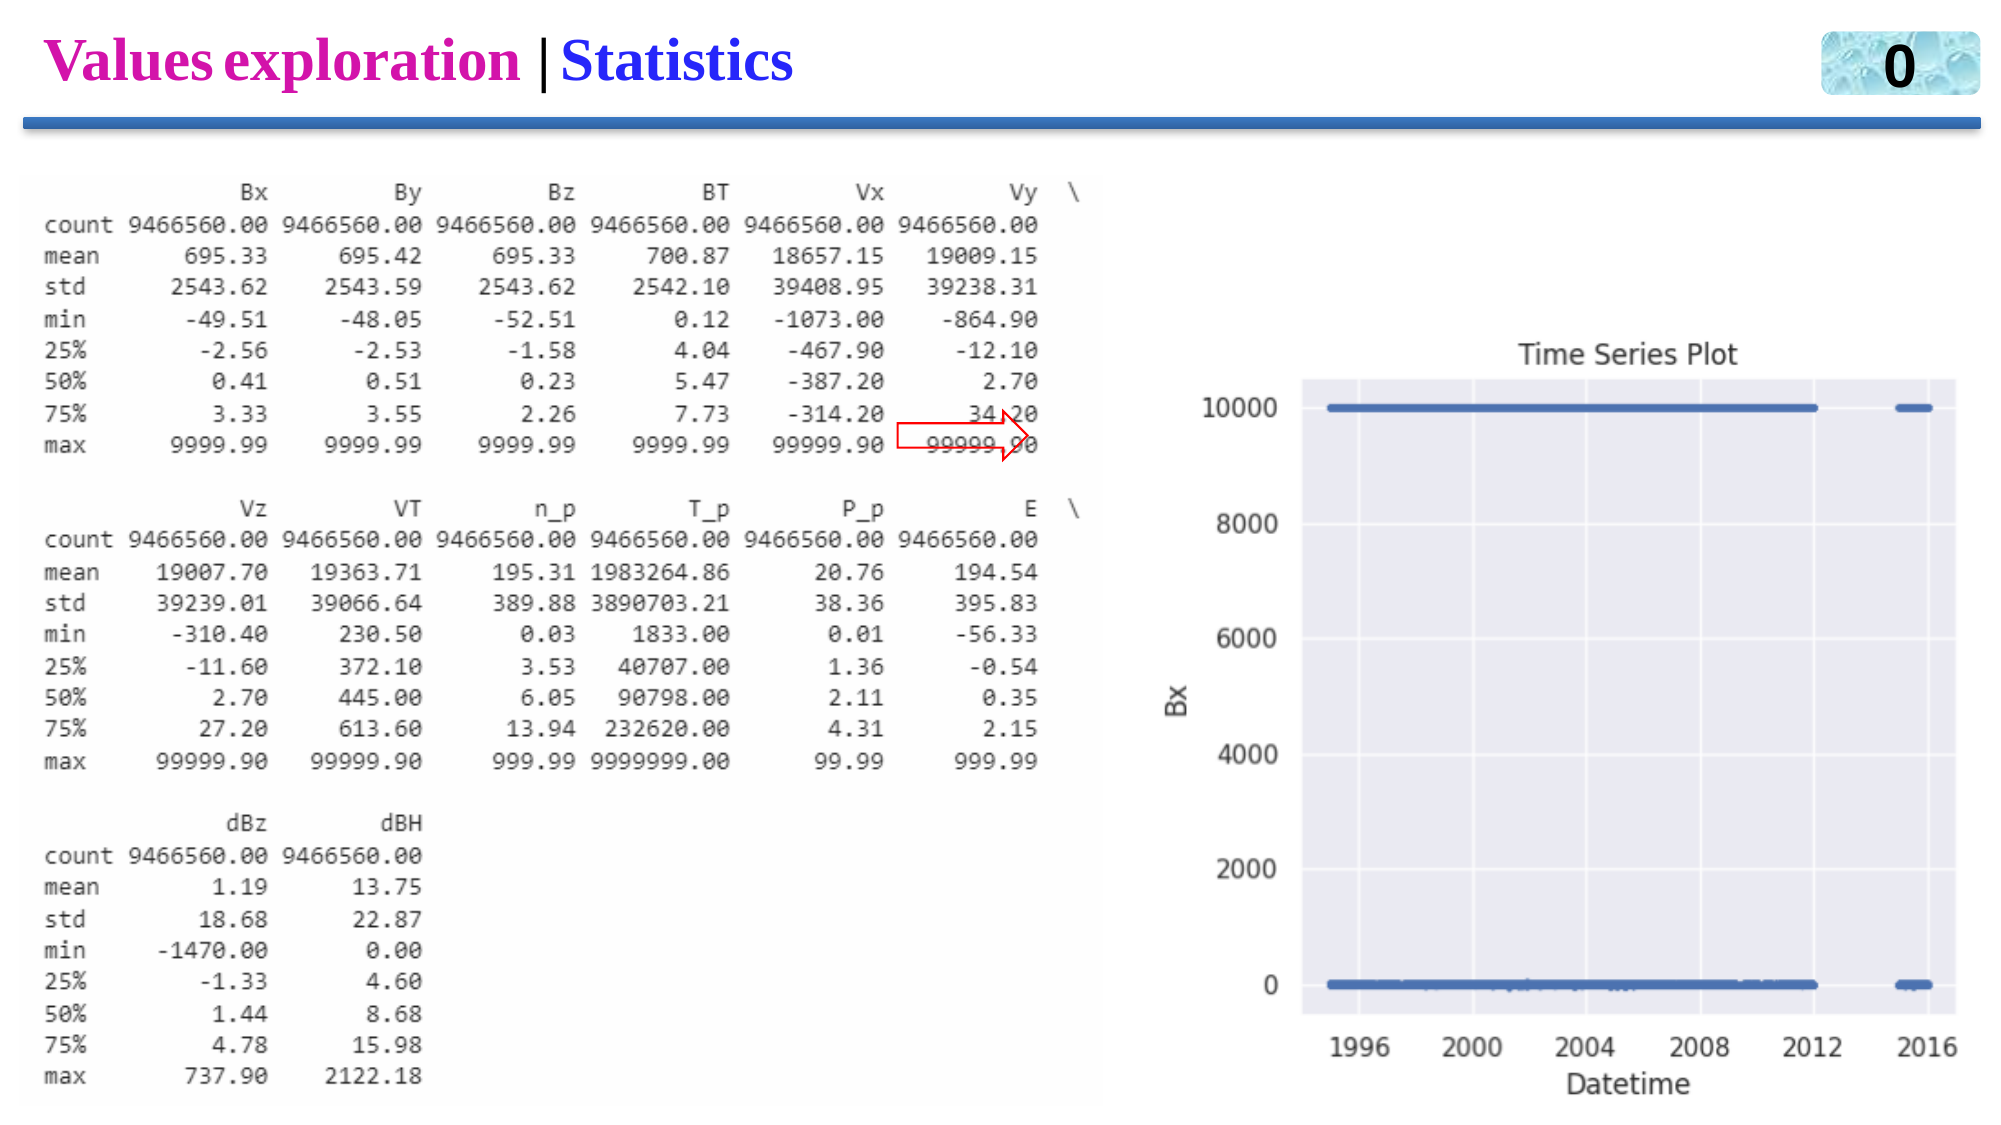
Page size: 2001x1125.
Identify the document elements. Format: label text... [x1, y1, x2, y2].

picture [19, 175, 1103, 1106]
text_box [23, 117, 1981, 129]
text_box 0 [1821, 31, 1981, 95]
title Values exploration | Statistics [23, 19, 1440, 104]
picture [1144, 329, 1981, 1106]
